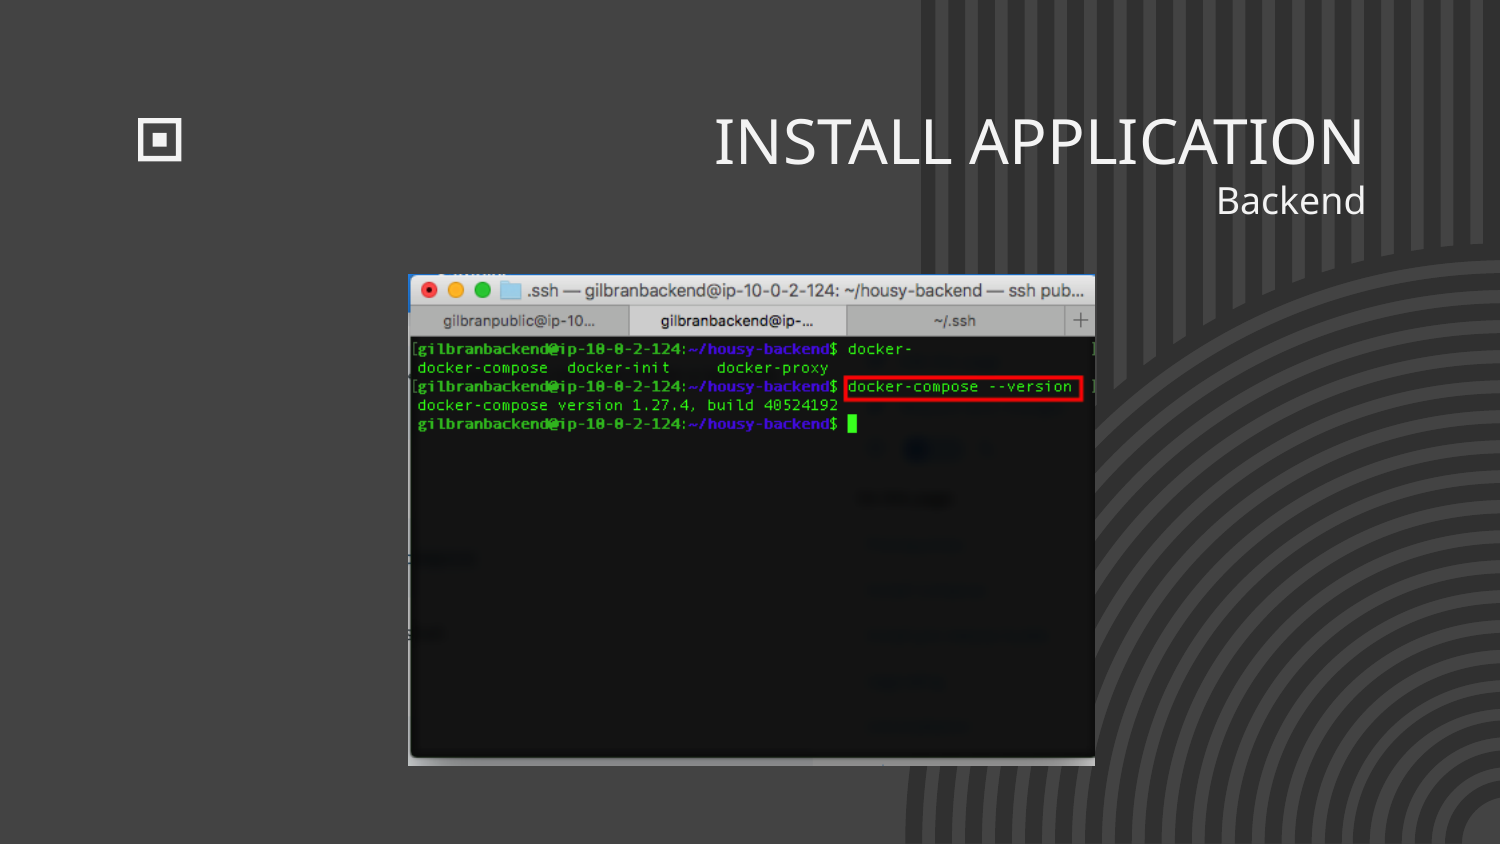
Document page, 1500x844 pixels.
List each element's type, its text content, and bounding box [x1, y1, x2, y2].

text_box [137, 117, 182, 162]
picture [407, 273, 1095, 766]
title INSTALL APPLICATION Backend [118, 87, 1382, 240]
